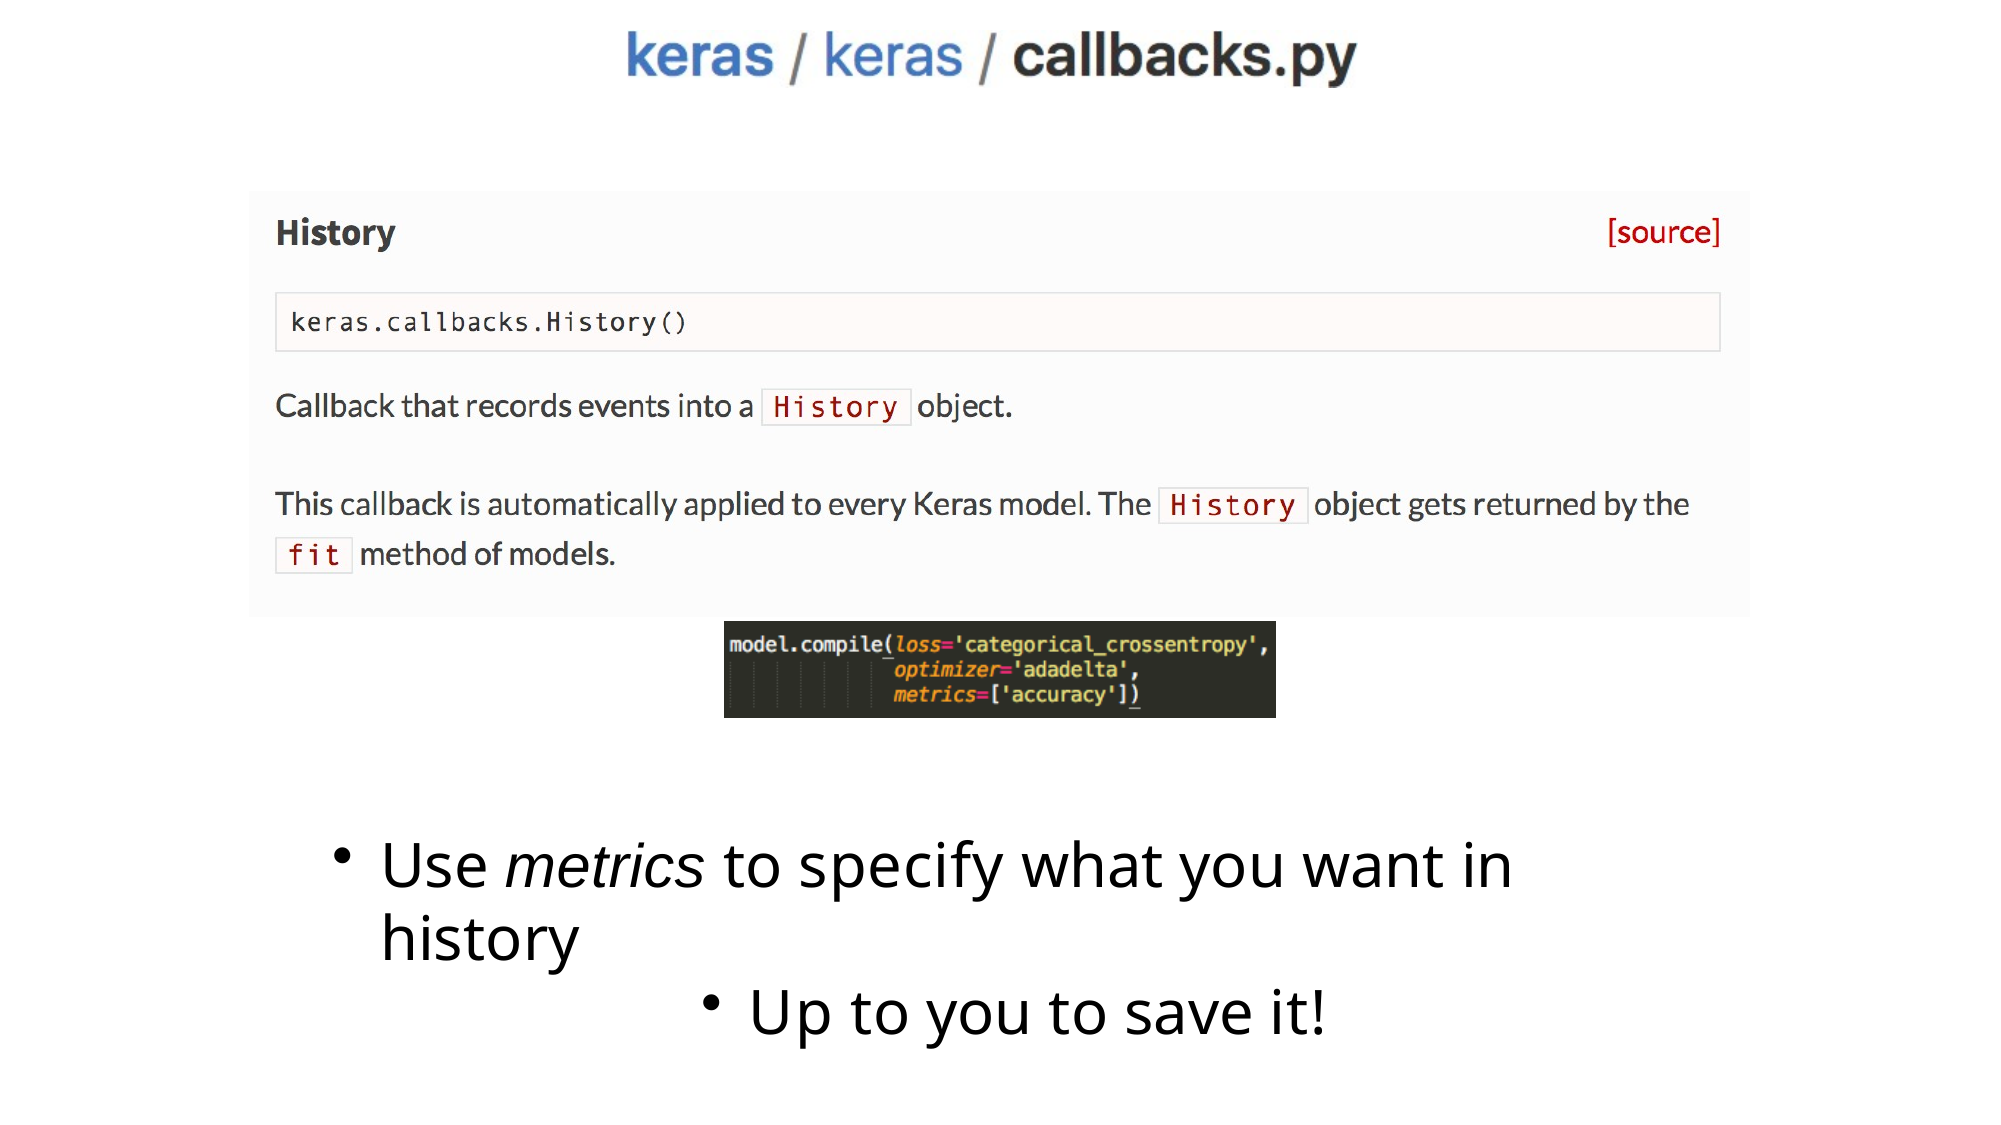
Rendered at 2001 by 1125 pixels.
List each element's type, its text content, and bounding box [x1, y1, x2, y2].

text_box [249, 191, 1751, 718]
picture [627, 30, 1358, 89]
text_box Use metrics to specify what you want in history Up to you to save it! [330, 824, 1669, 1047]
